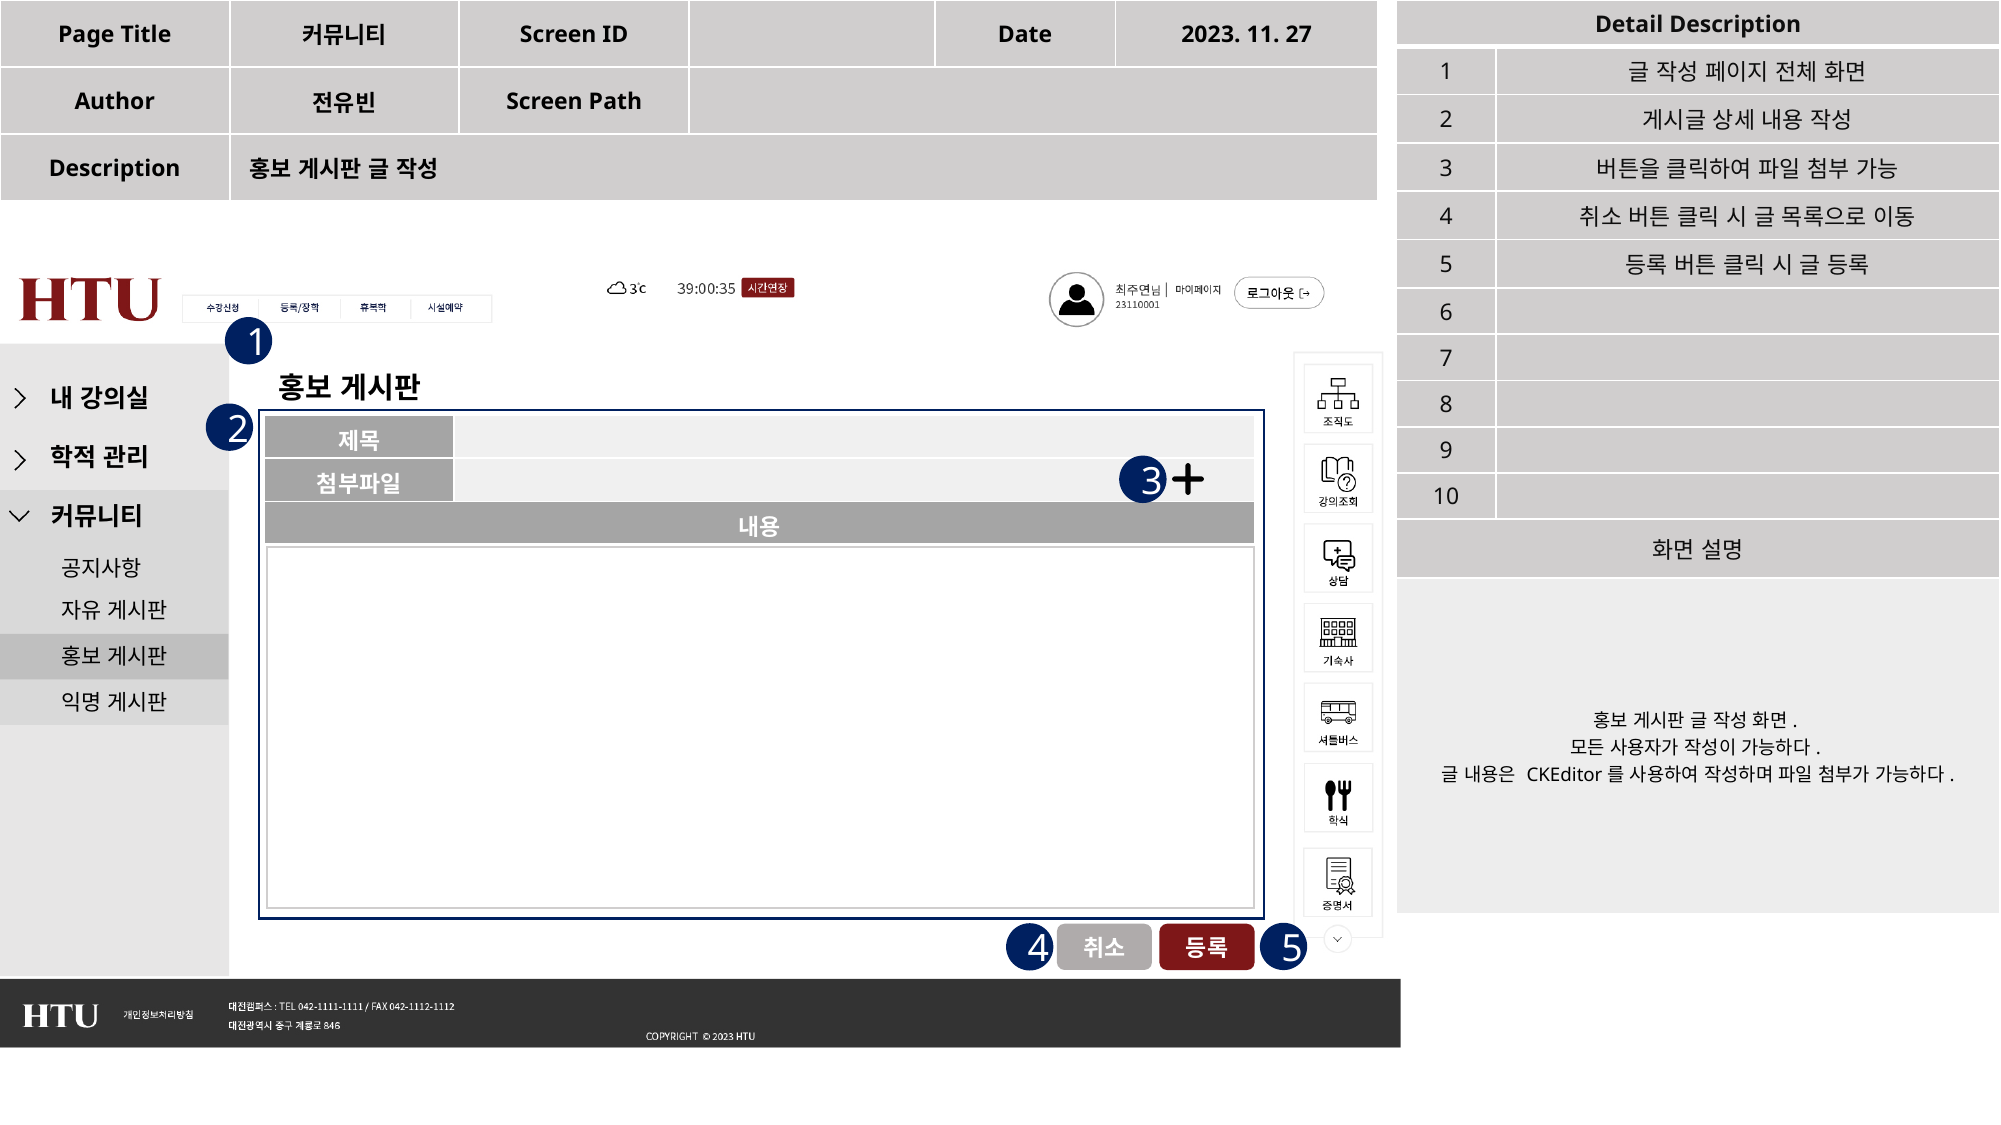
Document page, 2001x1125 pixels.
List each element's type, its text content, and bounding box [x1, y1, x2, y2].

table_cell 버튼을 클릭하여 파일 첨부 가능 [1497, 144, 1999, 190]
table_cell 6 [1401, 289, 1495, 333]
table_header Detail Description [1397, 1, 1999, 44]
table_cell Screen Path [460, 68, 688, 133]
table_cell 등록 버튼 클릭 시 글 등록 [1497, 240, 1999, 287]
table_cell [1497, 474, 1999, 518]
table_cell 2 [1397, 95, 1495, 142]
table_cell 5 [1397, 240, 1495, 287]
table_header Date [936, 1, 1115, 66]
table_cell 8 [1401, 381, 1495, 426]
table_cell 게시글 상세 내용 작성 [1497, 95, 1999, 142]
table_cell 10 [1401, 474, 1495, 518]
table_cell 홍보 게시판 글 작성 [231, 135, 1377, 200]
picture [0, 269, 1401, 1050]
table_cell [1497, 428, 1999, 472]
table_cell 9 [1401, 428, 1495, 472]
table_header [690, 1, 934, 66]
table_cell [1497, 335, 1999, 380]
table_header 커뮤니티 [231, 1, 458, 66]
table_cell [1497, 381, 1999, 426]
table_cell 4 [1397, 192, 1495, 239]
table_cell 전유빈 [231, 68, 458, 133]
table_cell 취소 버튼 클릭 시 글 목록으로 이동 [1497, 192, 1999, 239]
table_cell Author [1, 68, 229, 133]
table_cell 홍보 게시판 글 작성 화면. 모든 사용자가 작성이 가능하다. 글 내용은 CKEditor를 사용하여 작성하며 파일 첨부가 가능하다. [1401, 579, 1999, 913]
table_cell 글 작성 페이지 전체 화면 [1497, 49, 1999, 94]
table_cell Description [1, 135, 229, 200]
table_header 2023. 11. 27 [1116, 1, 1377, 66]
table_header Page Title [1, 1, 229, 66]
table_cell 7 [1401, 335, 1495, 380]
table_cell 1 [1397, 49, 1495, 94]
table_cell [690, 68, 1377, 133]
table_cell [1497, 289, 1999, 333]
table_header Screen ID [460, 1, 688, 66]
table_cell 3 [1397, 144, 1495, 190]
table_cell 화면 설명 [1401, 520, 1999, 577]
